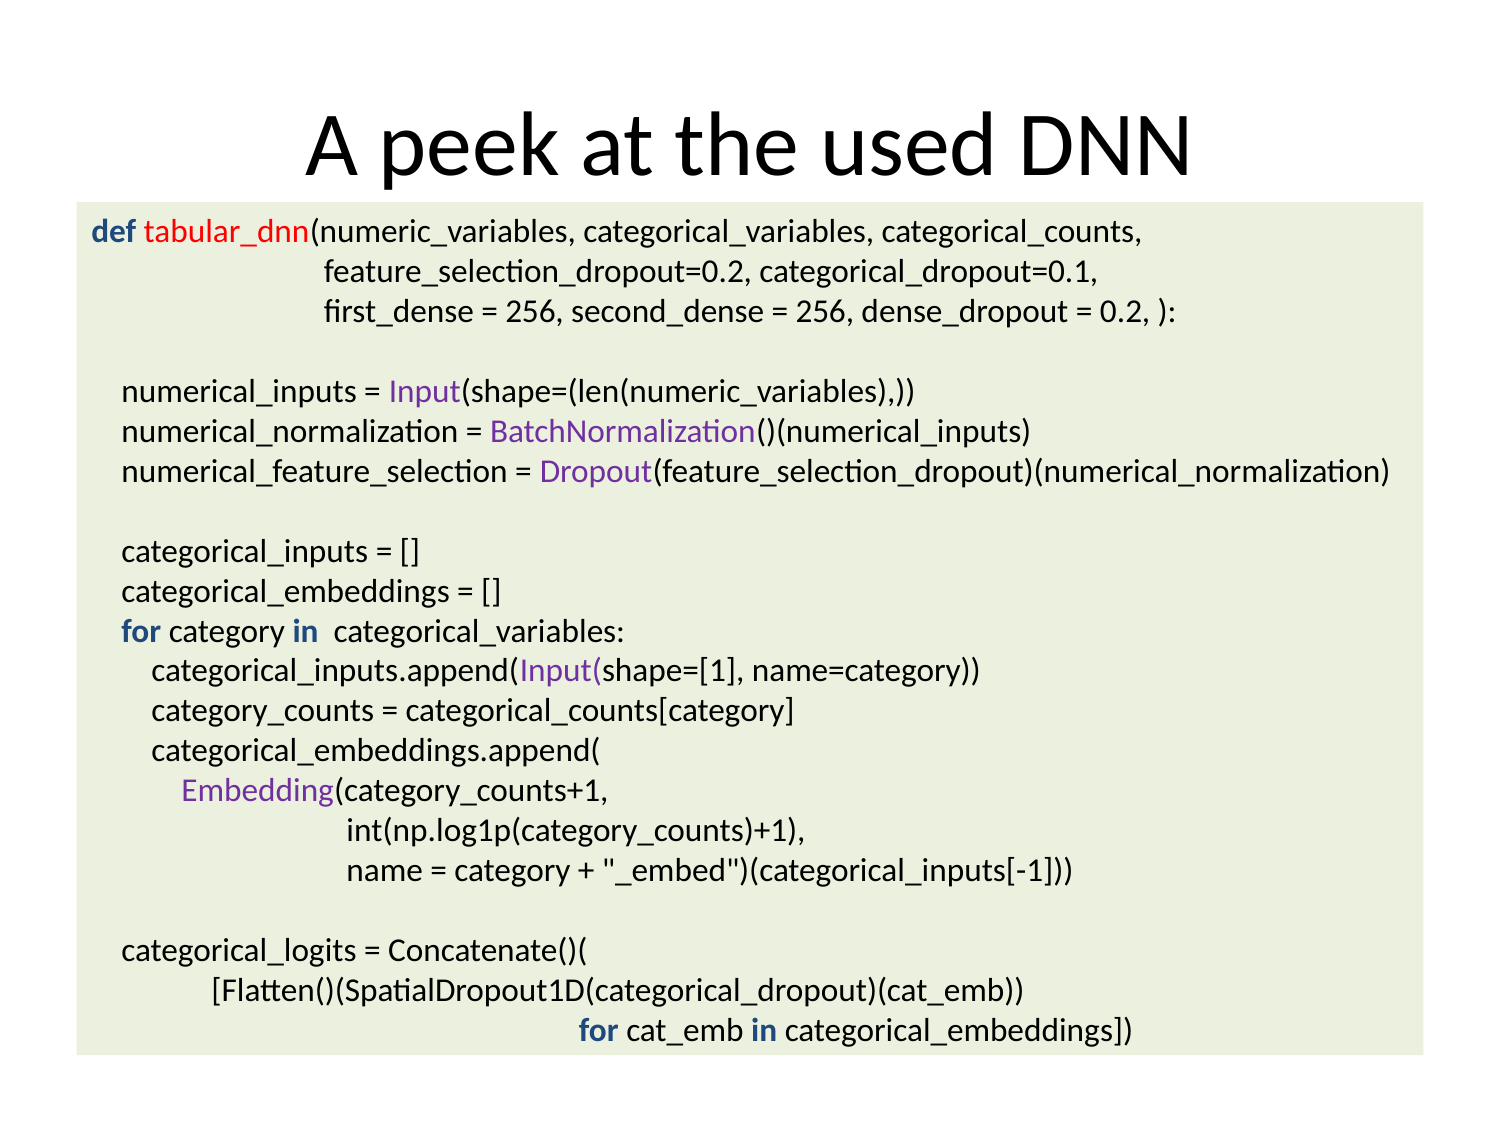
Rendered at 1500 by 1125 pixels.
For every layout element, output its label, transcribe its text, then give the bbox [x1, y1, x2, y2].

text_box def tabular_dnn(numeric_variables, categorical_variables, categorical_counts, feature_selection_dropout=0.2, categorical_dropout=0.1, first_dense = 256, second_dense = 256, dense_dropout = 0.2, ): numerical_inputs = Input(shape=(len(numeric_variables),)) numerical_normalization = BatchNormalization()(numerical_inputs) numerical_feature_selection = Dropout(feature_selection_dropout)(numerical_normalization) categorical_inputs = [] categorical_embeddings = [] for category in categorical_variables: categorical_inputs.append(Input(shape=[1], name=category)) category_counts = categorical_counts[category] categorical_embeddings.append( Embedding(category_counts+1, int(np.log1p(category_counts)+1), name = category + "_embed")(categorical_inputs[-1])) categorical_logits = Concatenate()( [Flatten()(SpatialDropout1D(categorical_dropout)(cat_emb)) for cat_emb in categorical_embeddings]) [76, 202, 1424, 1056]
title A peek at the used DNN [75, 45, 1425, 233]
